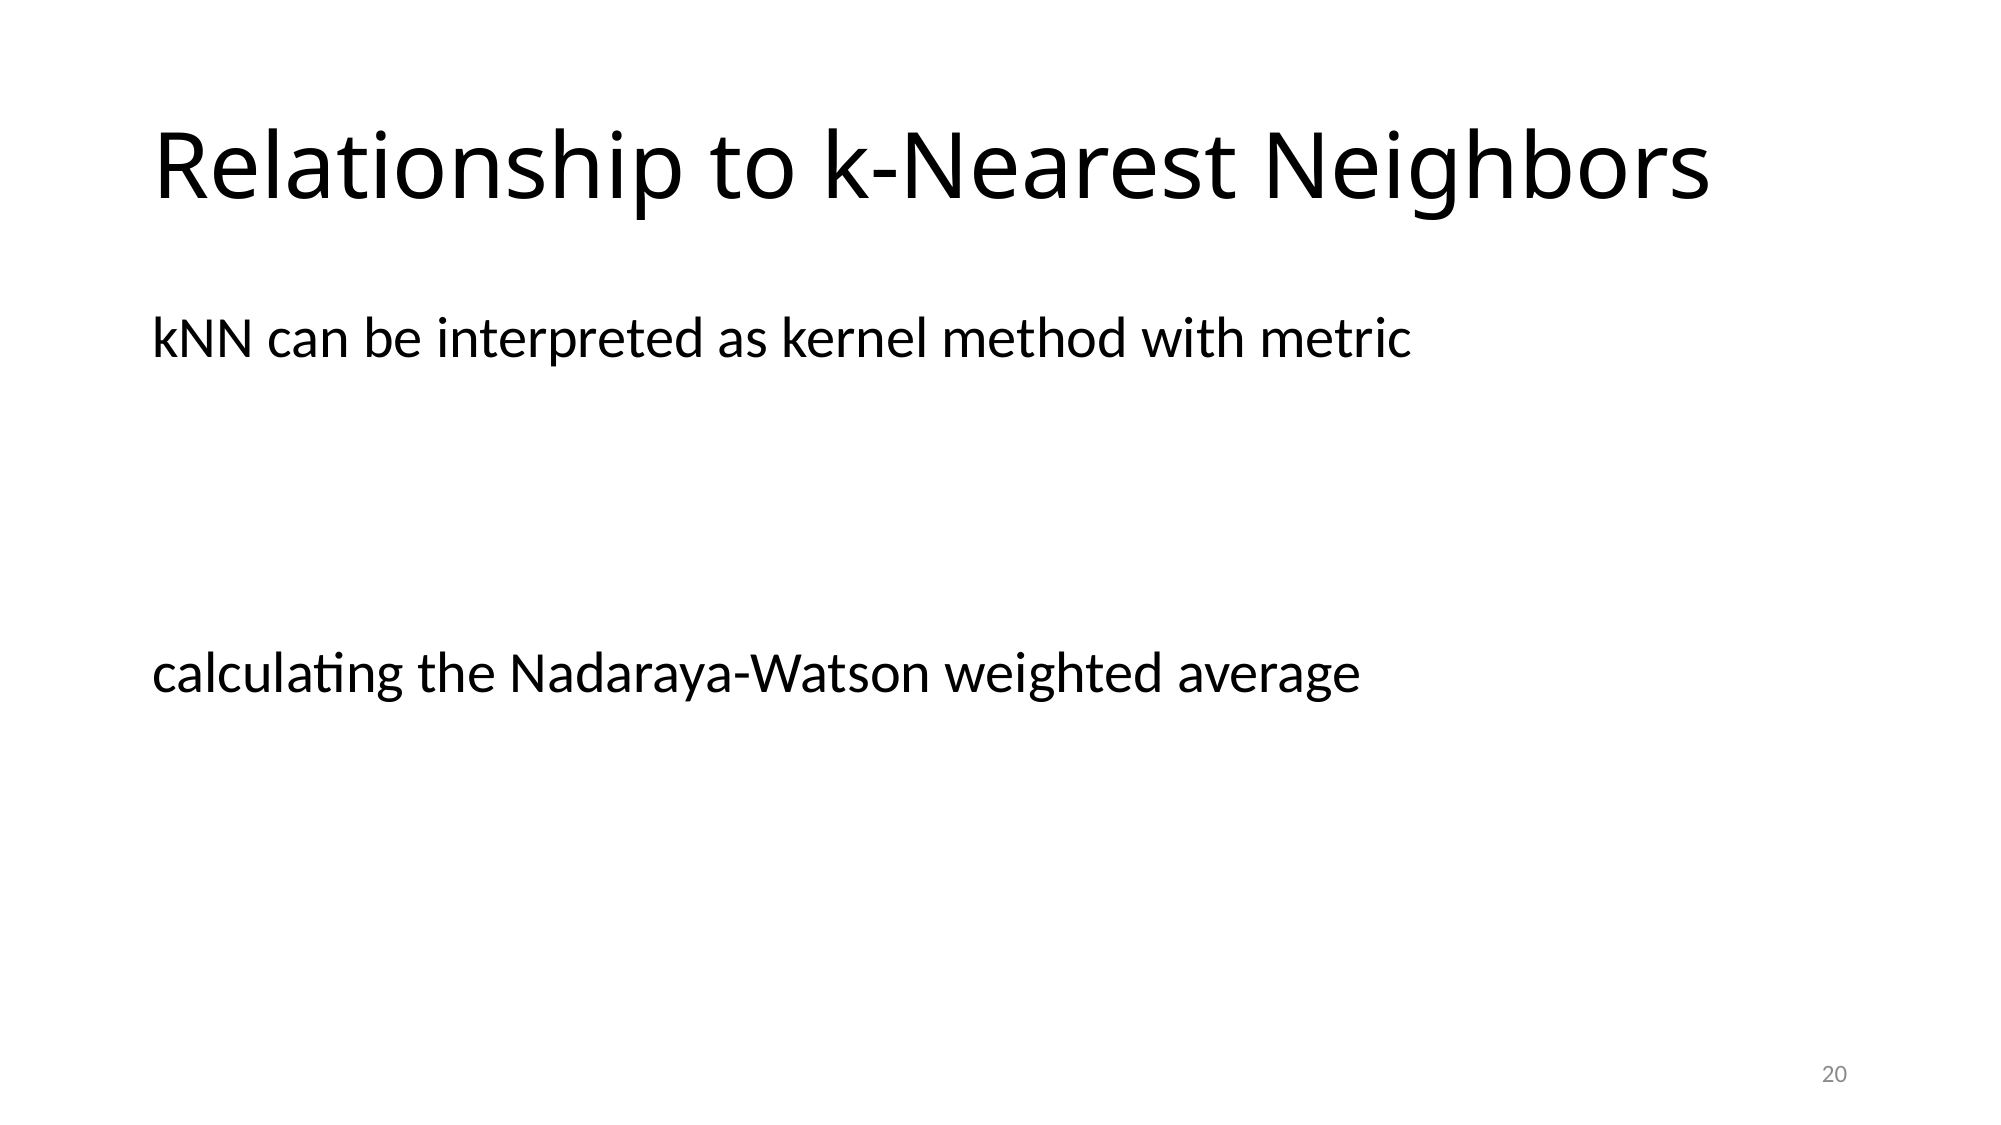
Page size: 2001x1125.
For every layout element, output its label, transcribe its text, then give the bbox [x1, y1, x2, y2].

slide_number 20 [1412, 1042, 1863, 1103]
title Relationship to k-Nearest Neighbors [137, 59, 1863, 278]
